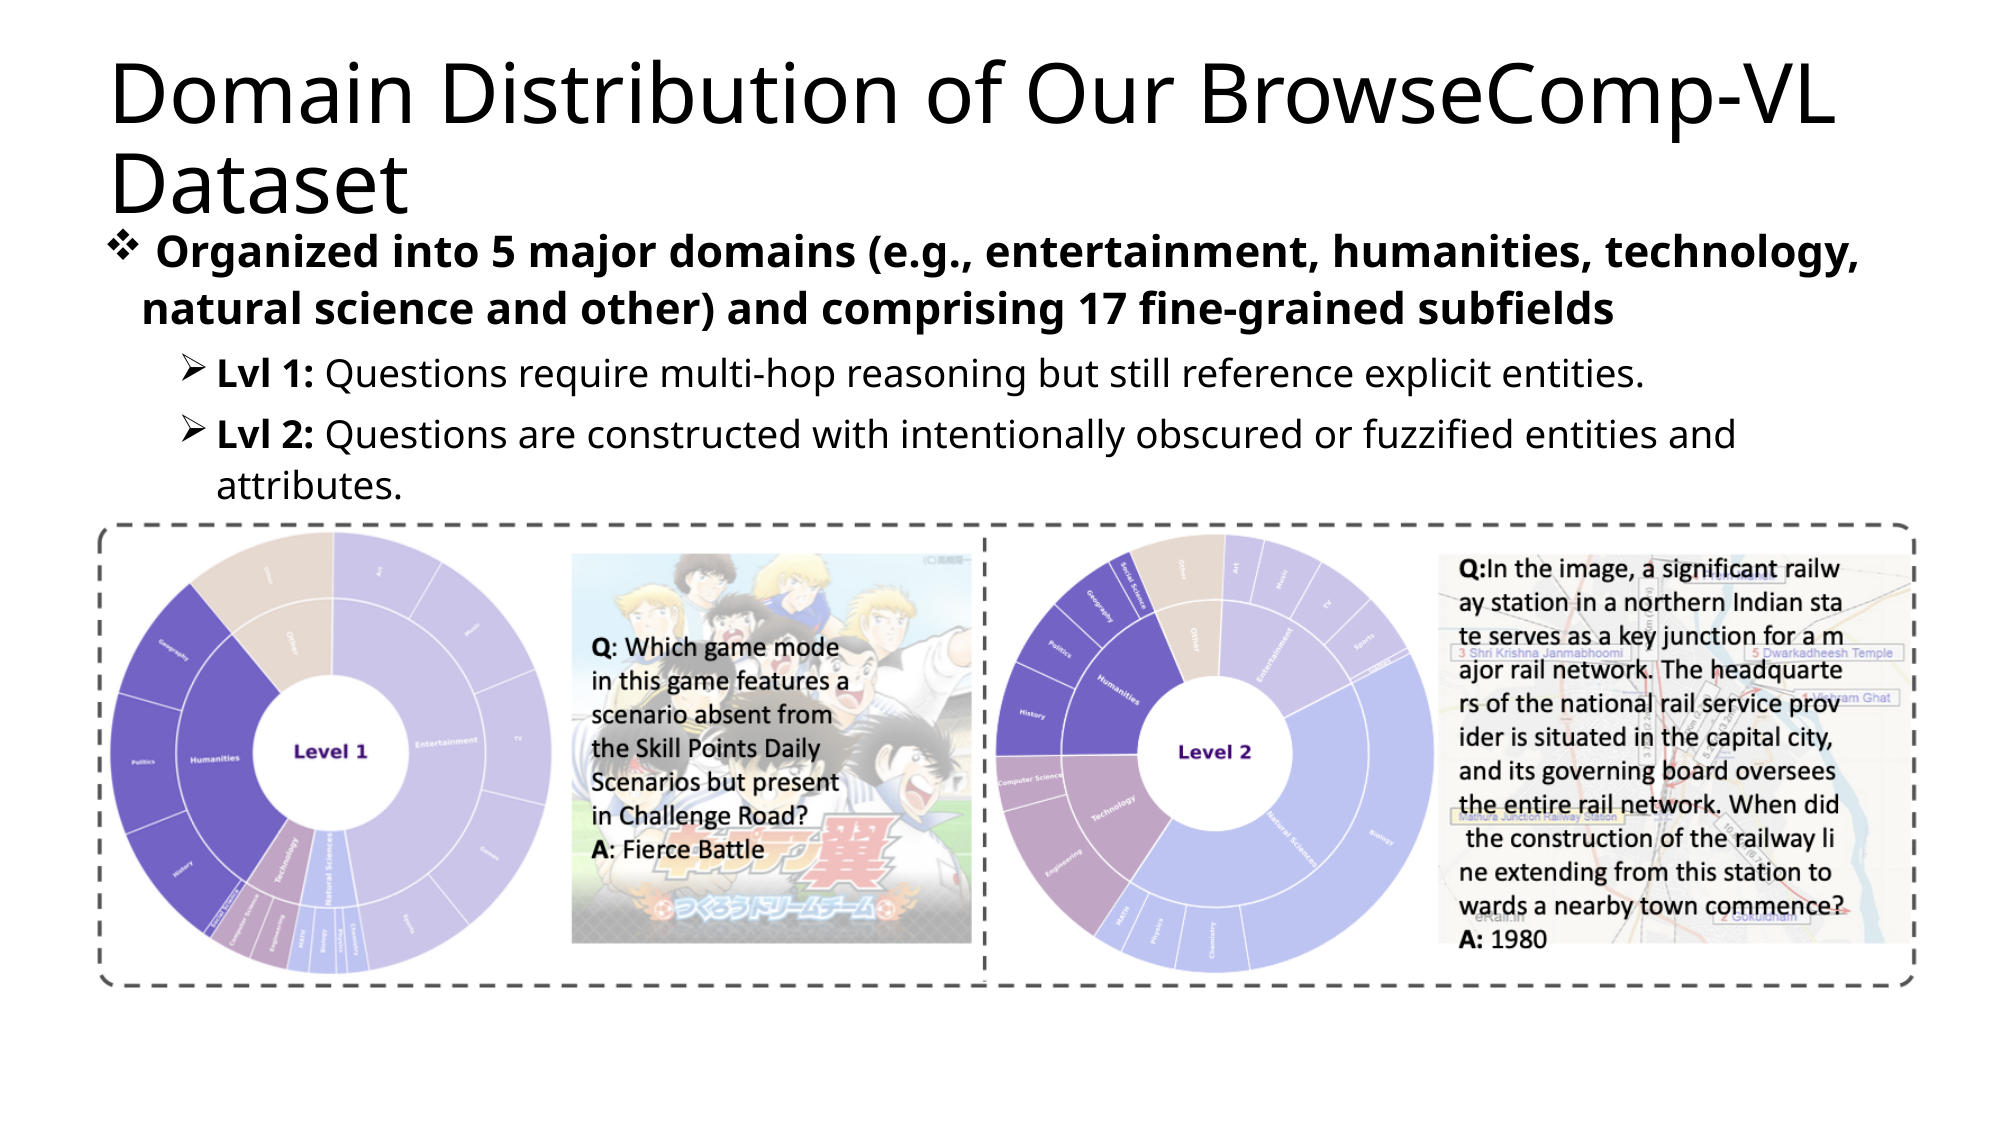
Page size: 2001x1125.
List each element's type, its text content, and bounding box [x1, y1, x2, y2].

text_box Domain Distribution of Our BrowseComp-VL Dataset [93, 61, 1947, 222]
picture [83, 502, 1937, 1016]
list Organized into 5 major domains (e.g., entertainment, humanities, technology, natural science and other) and comprising 17 fine-grained subfields Lvl 1: Questions require multi-hop reasoning but still reference explicit entities. Lvl 2: Questions are constructed with intentionally obscured or fuzzified entities and attributes. [88, 210, 1923, 502]
